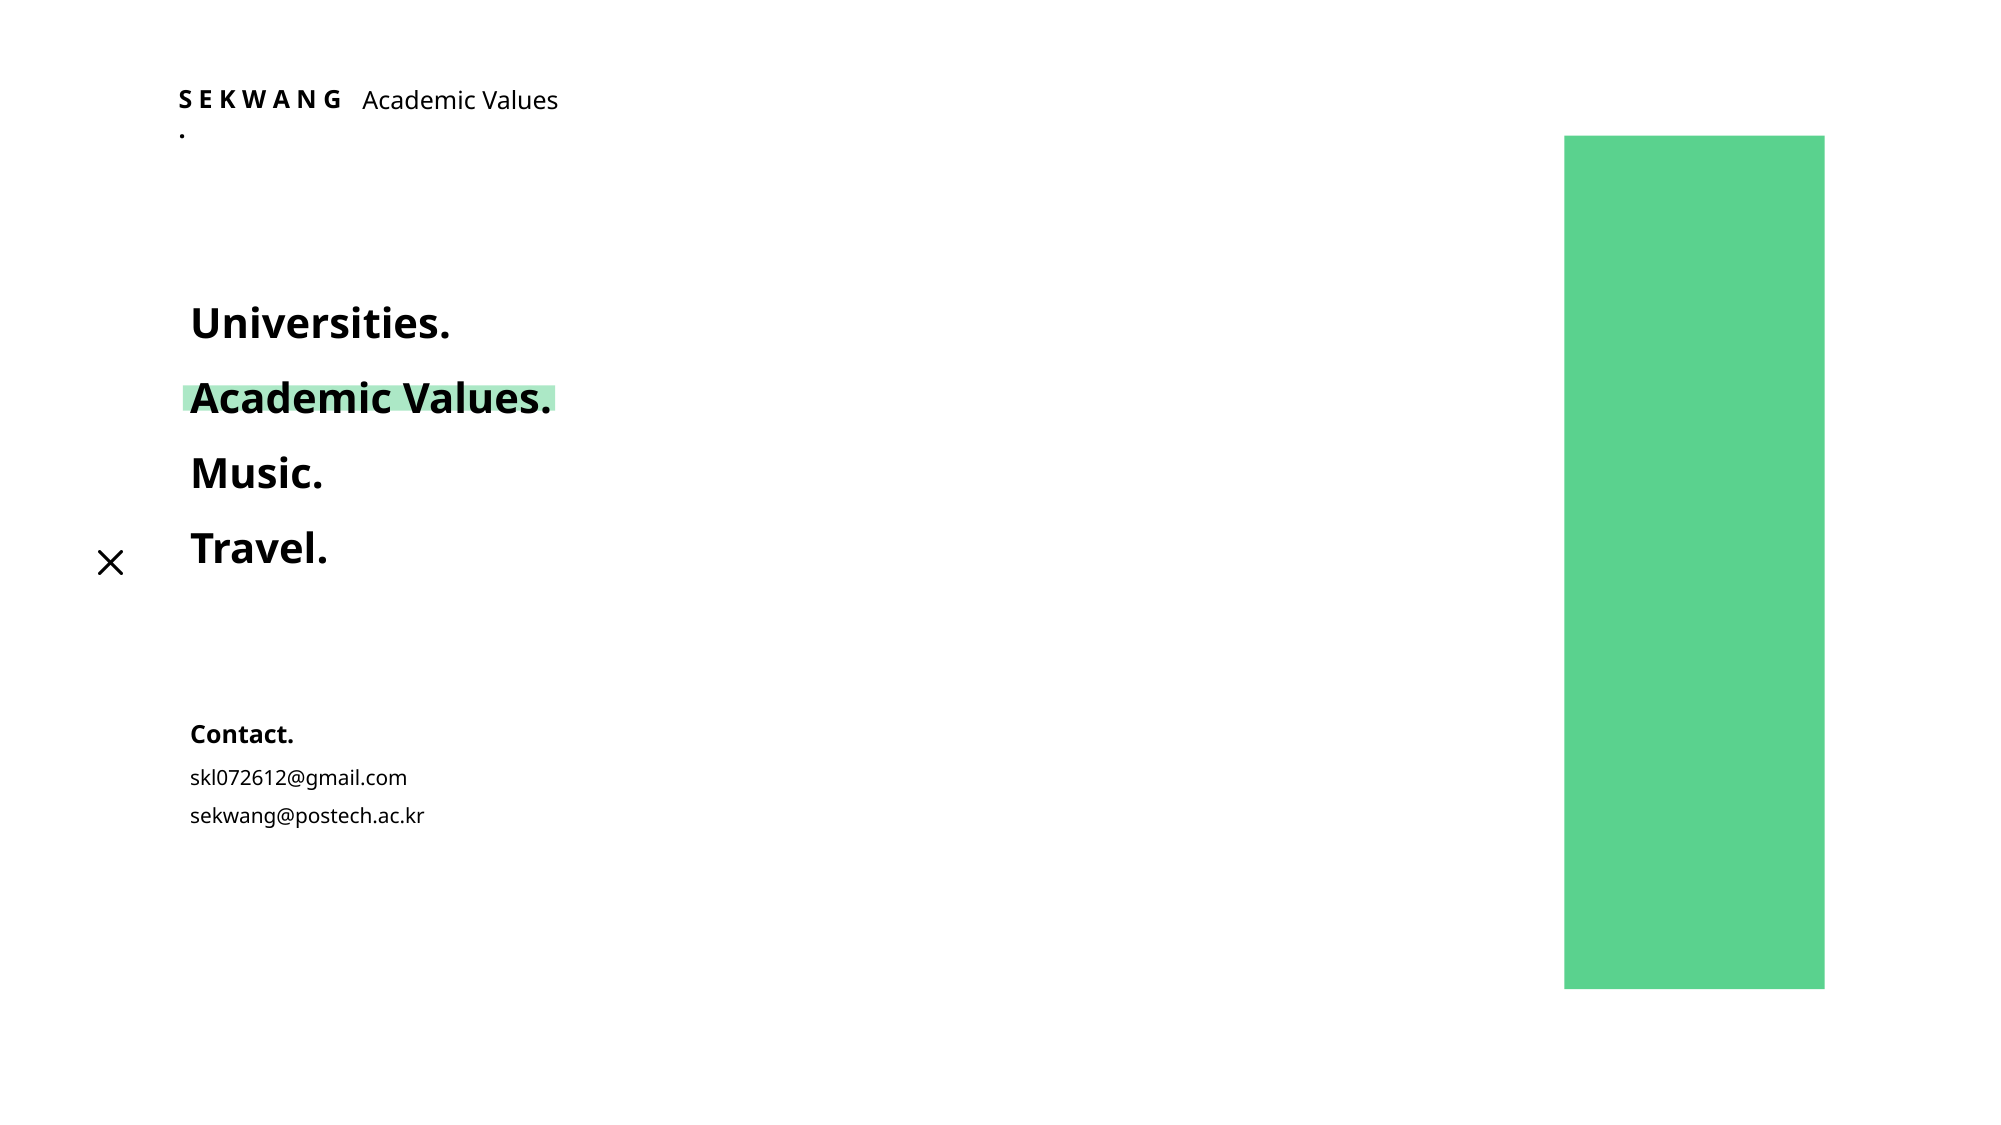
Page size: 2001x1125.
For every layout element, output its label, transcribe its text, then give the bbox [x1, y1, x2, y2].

text_box [1563, 135, 1826, 990]
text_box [175, 289, 592, 836]
text_box Academic Values [347, 76, 912, 122]
picture [98, 550, 123, 575]
text_box S E K W A N G . [163, 76, 362, 151]
